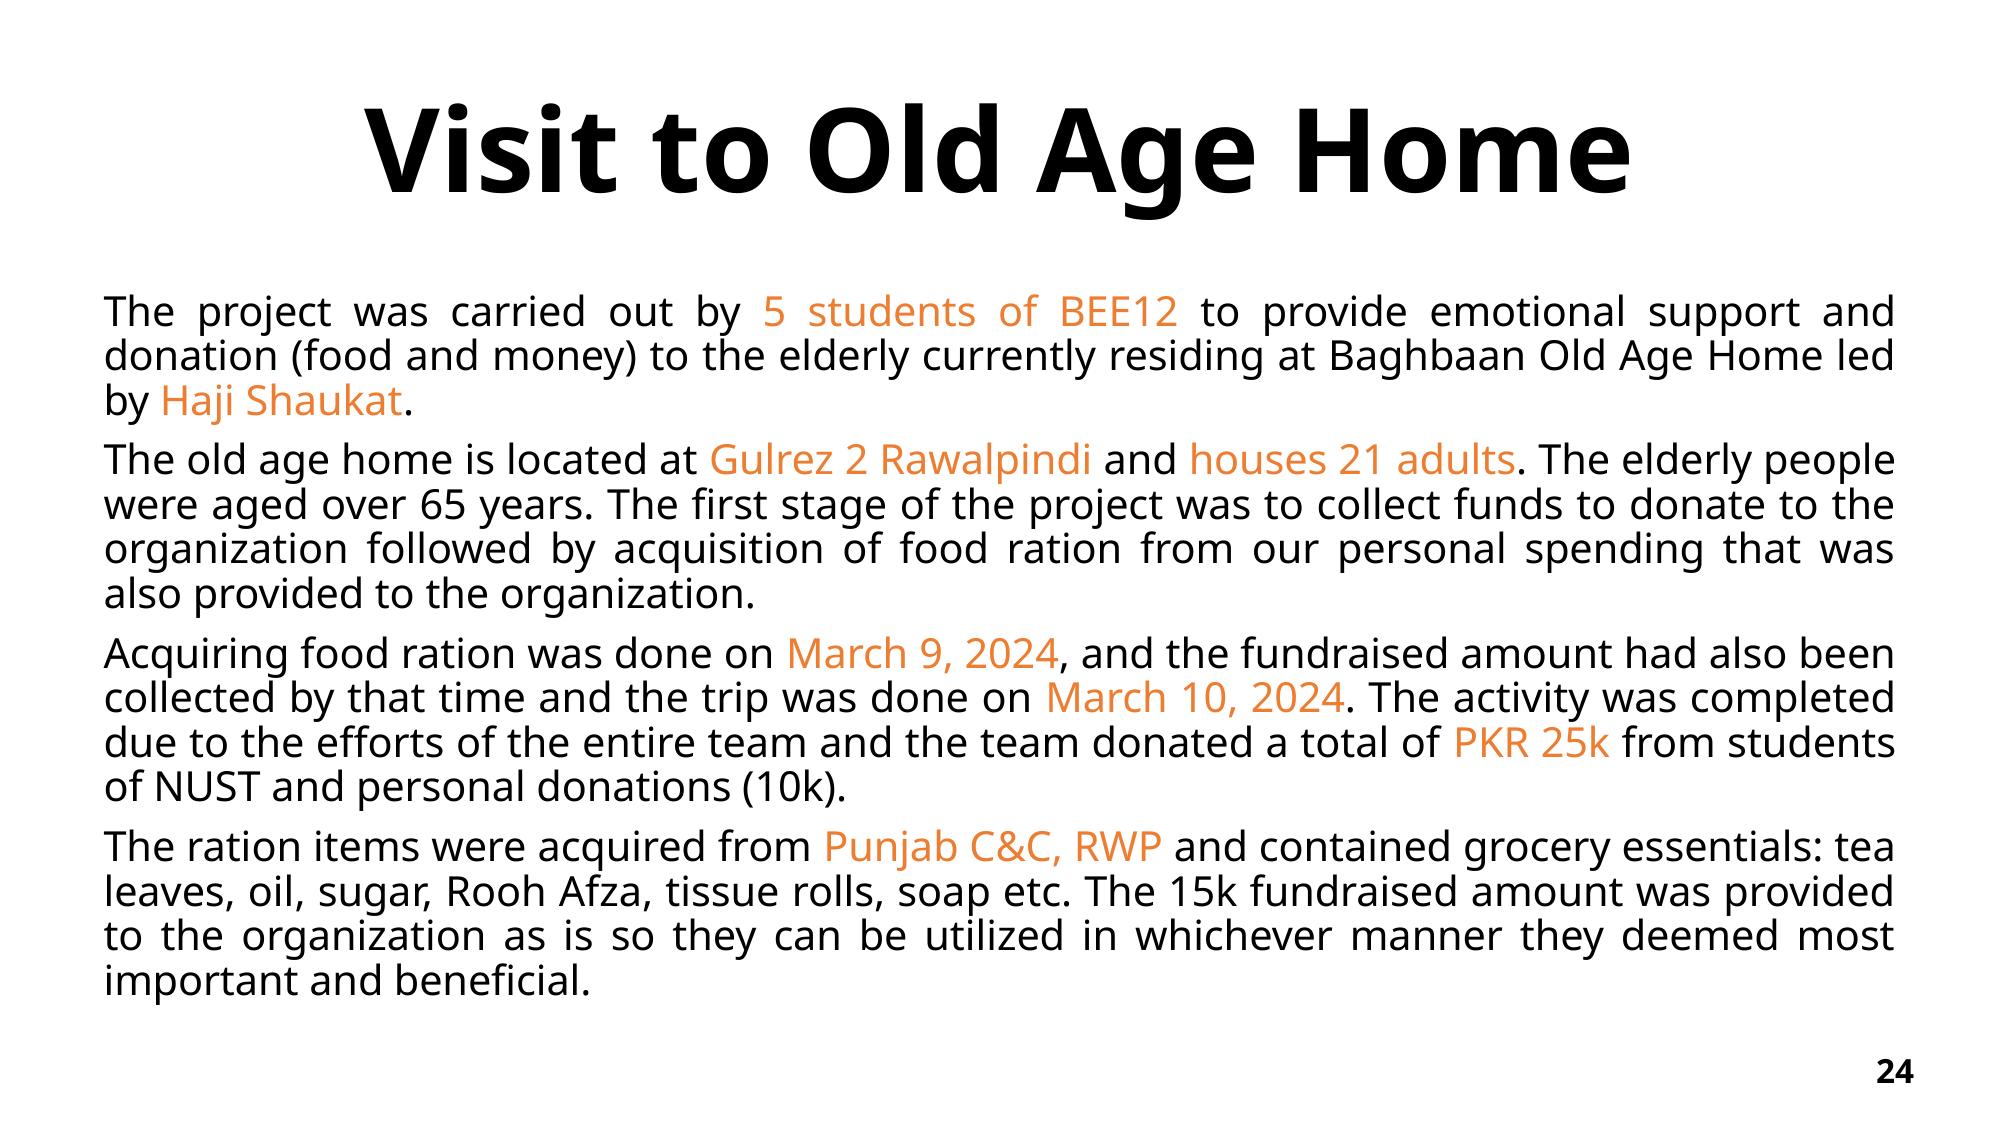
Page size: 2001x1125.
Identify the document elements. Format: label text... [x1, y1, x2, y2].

slide_number 24 [1479, 1042, 1930, 1103]
title Visit to Old Age Home [88, 59, 1912, 249]
list The project was carried out by 5 students of BEE12 to provide emotional support and donation (food and money) to the elderly currently residing at Baghbaan Old Age Home led by Haji Shaukat. The old age home is located at Gulrez 2 Rawalpindi and houses 21 adults. The elderly people were aged over 65 years. The first stage of the project was to collect funds to donate to the organization followed by acquisition of food ration from our personal spending that was also provided to the organization. Acquiring food ration was done on March 9, 2024, and the fundraised amount had also been collected by that time and the trip was done on March 10, 2024. The activity was completed due to the efforts of the entire team and the team donated a total of PKR 25k from students of NUST and personal donations (10k). The ration items were acquired from Punjab C&C, RWP and contained grocery essentials: tea leaves, oil, sugar, Rooh Afza, tissue rolls, soap etc. The 15k fundraised amount was provided to the organization as is so they can be utilized in whichever manner they deemed most important and beneficial. [88, 282, 1912, 1014]
